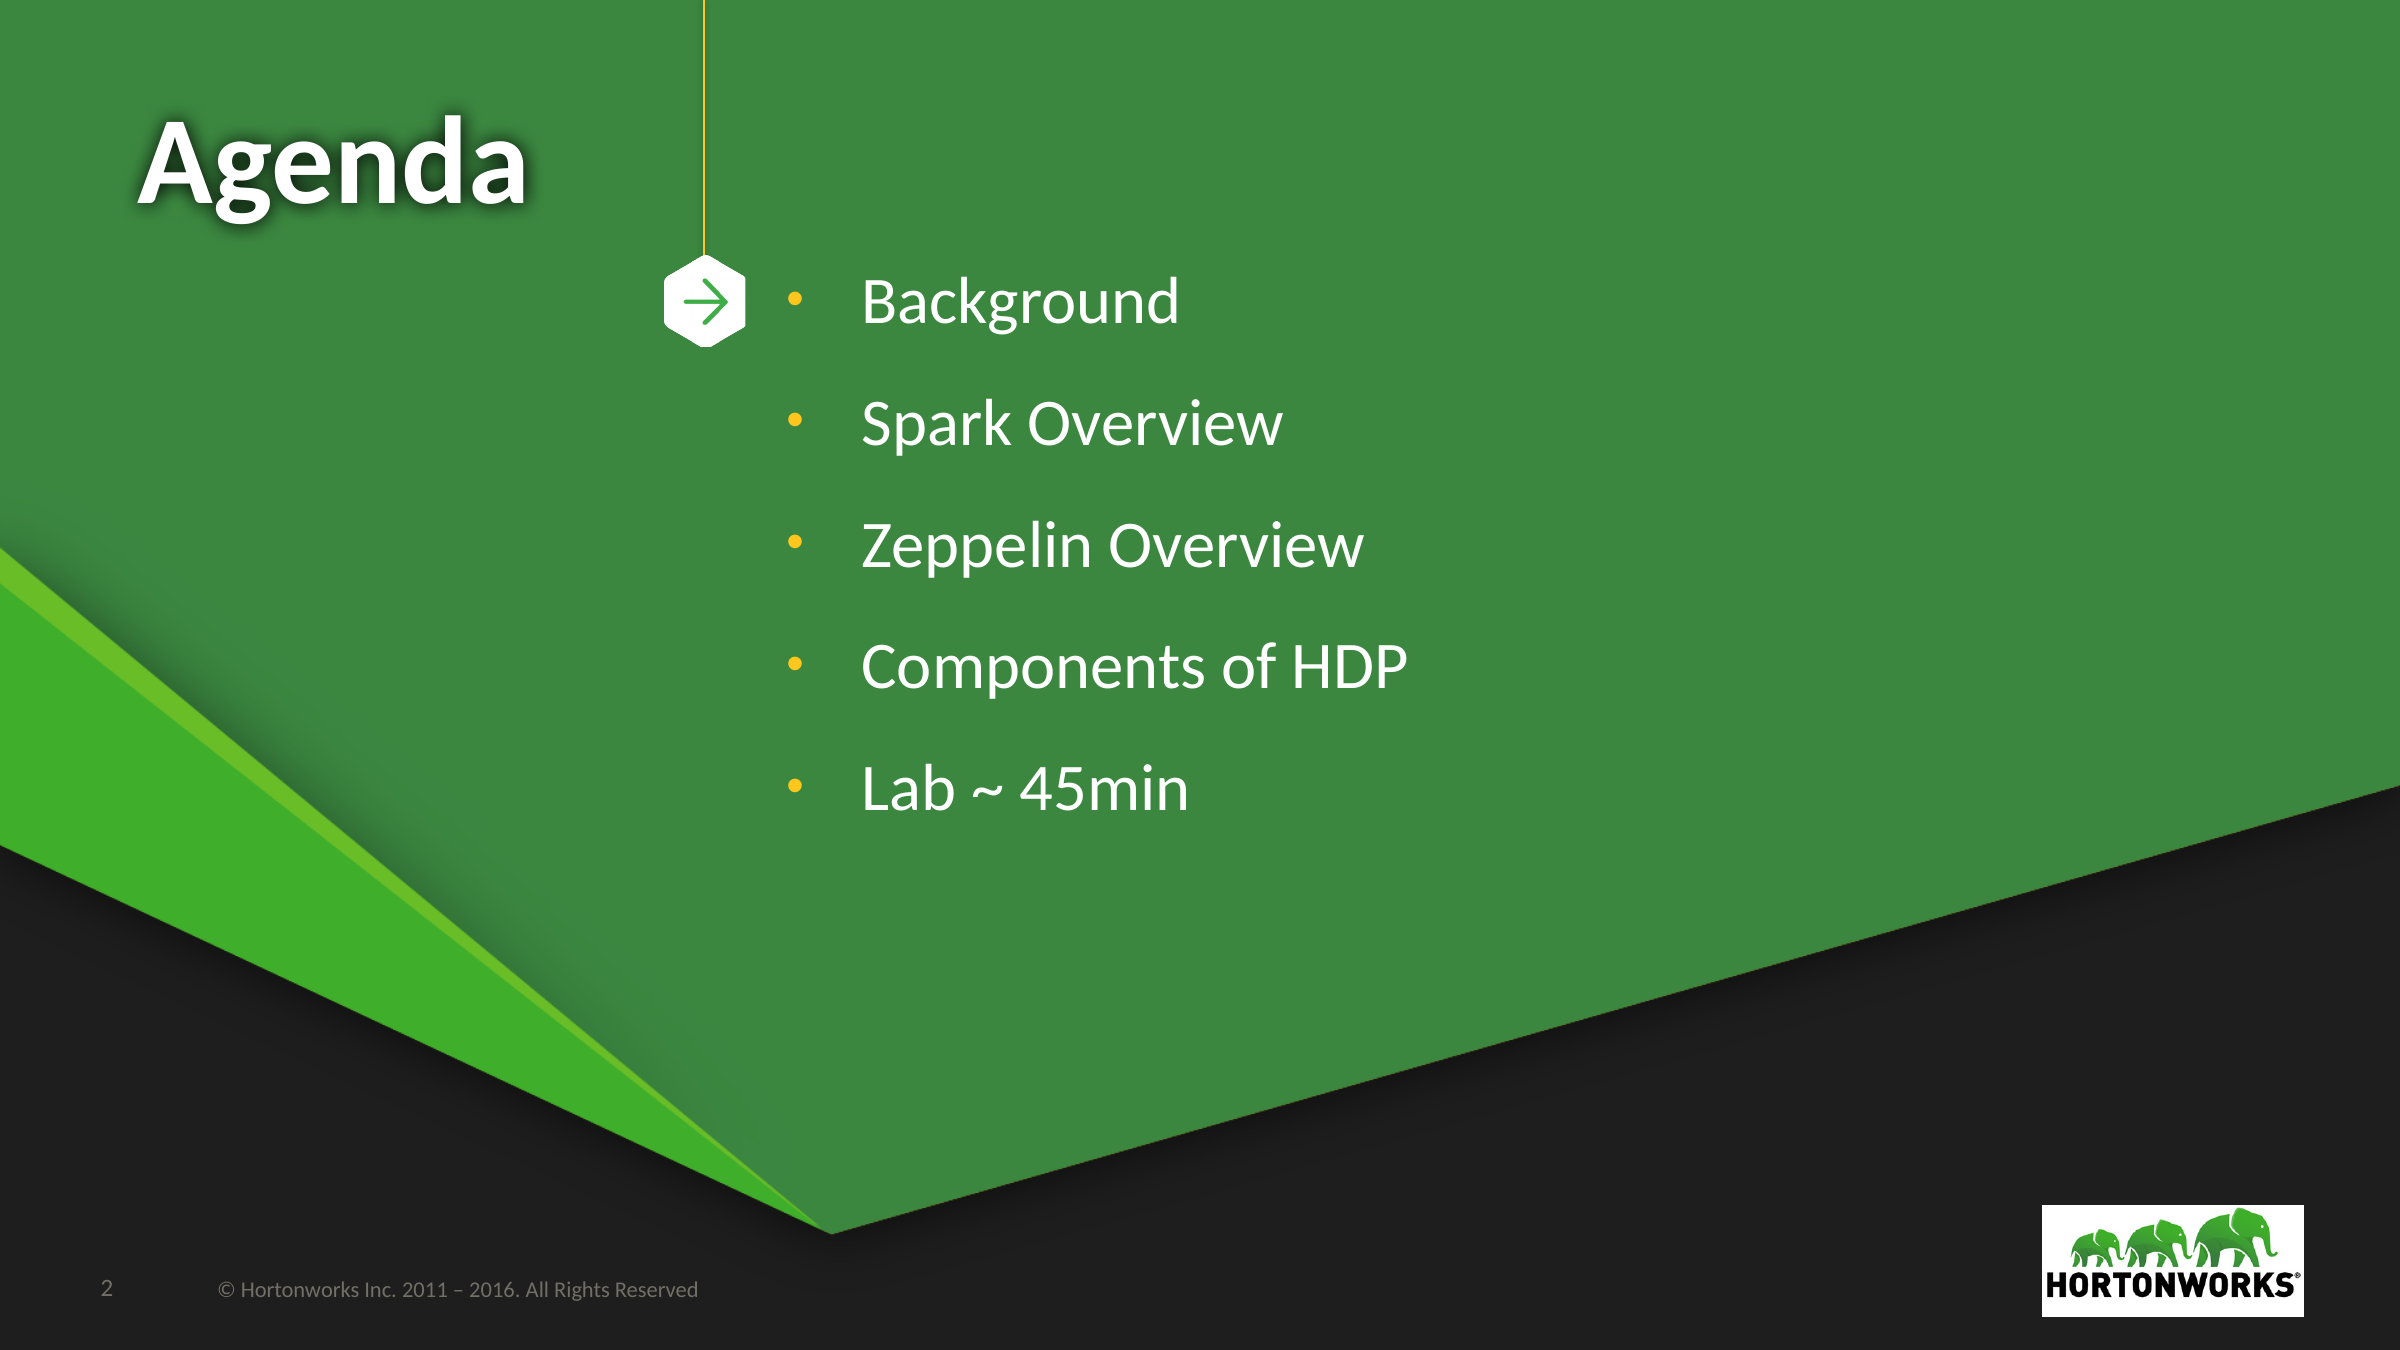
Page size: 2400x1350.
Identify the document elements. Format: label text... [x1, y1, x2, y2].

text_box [660, 0, 751, 347]
picture [0, 0, 2400, 1350]
title Agenda [138, 101, 644, 231]
list Background Spark Overview Zeppelin Overview Components of HDP Lab ~ 45min [786, 265, 2204, 832]
